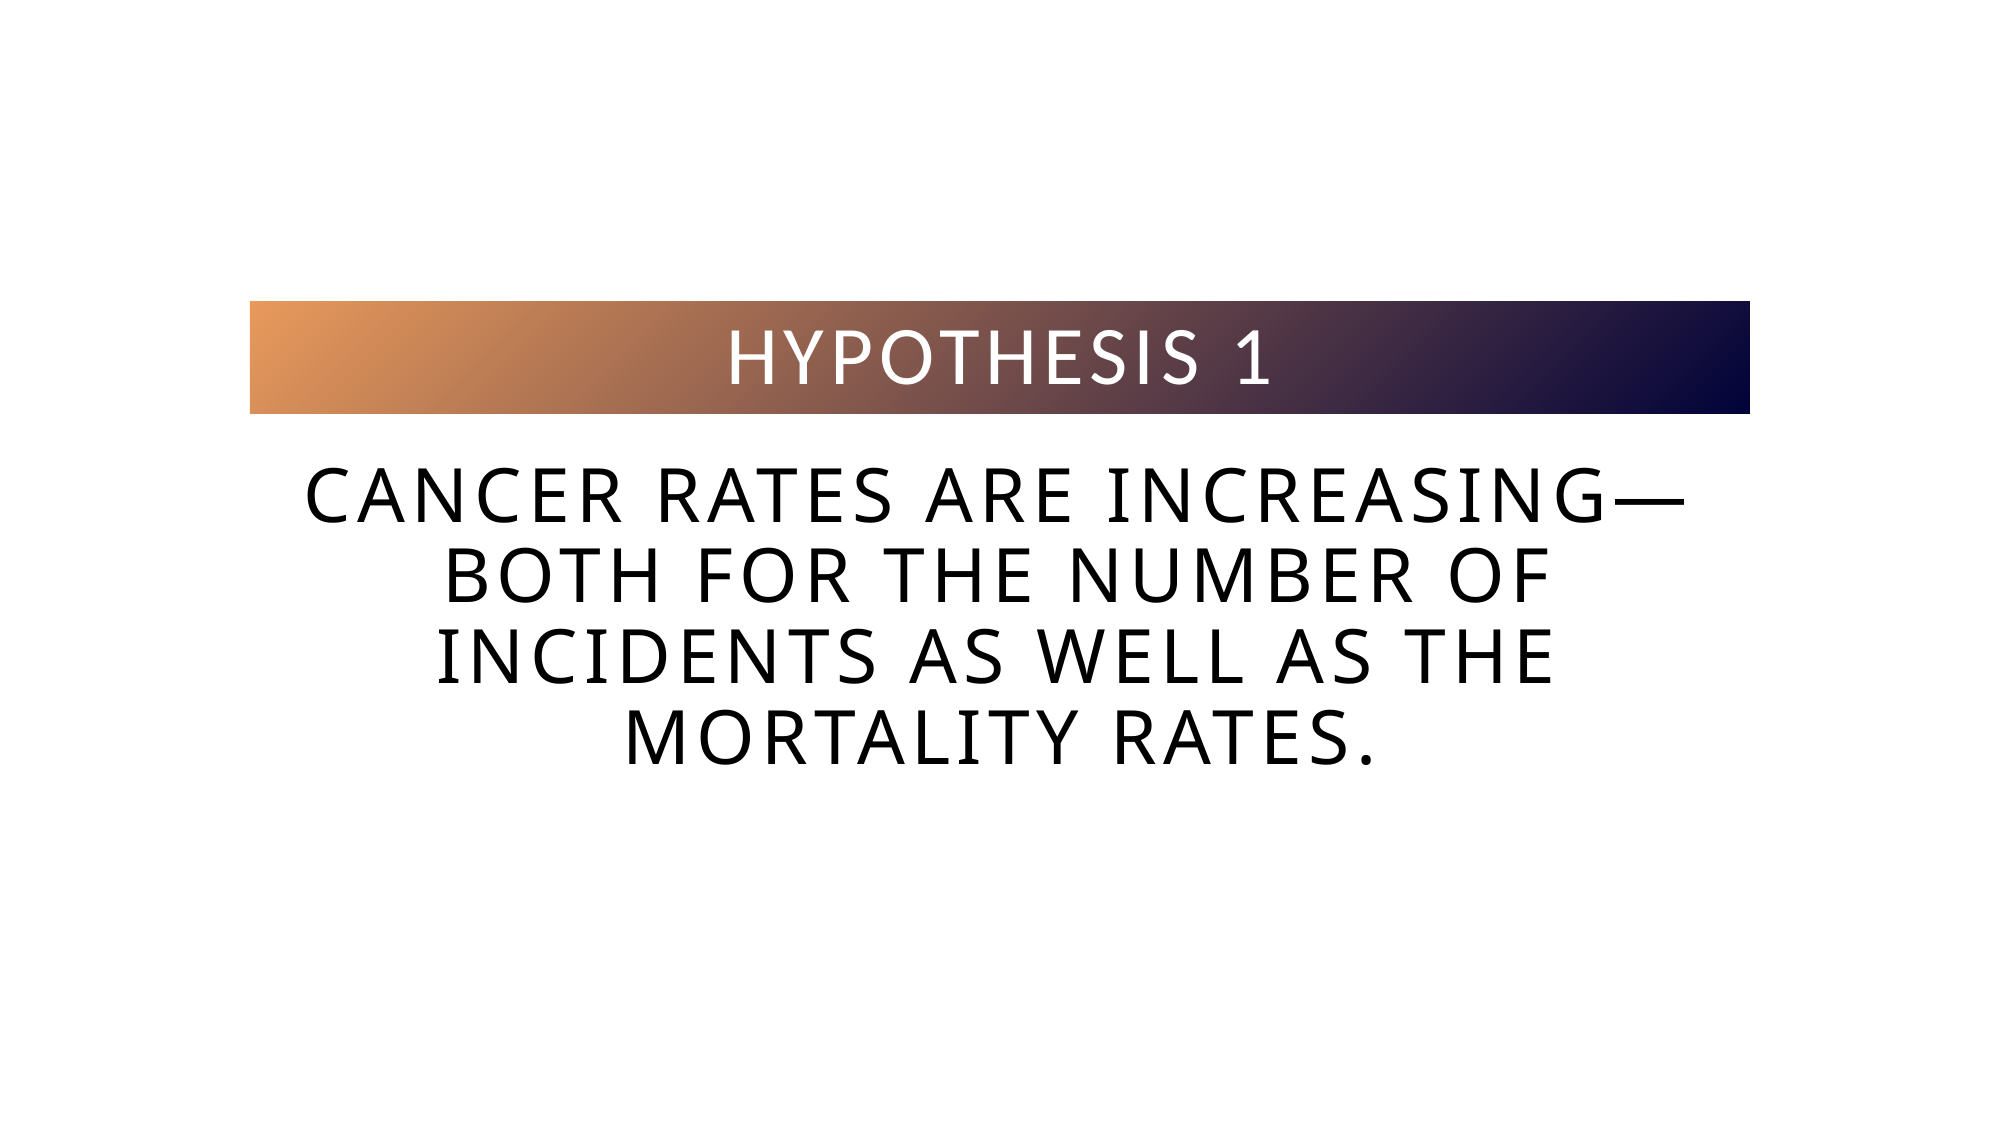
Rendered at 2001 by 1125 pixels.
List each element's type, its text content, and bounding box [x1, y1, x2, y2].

title Cancer rates are increasing— both for the number of incidents as well as the mortality rates. [249, 414, 1750, 789]
subtitle Hypothesis 1 [249, 301, 1750, 414]
